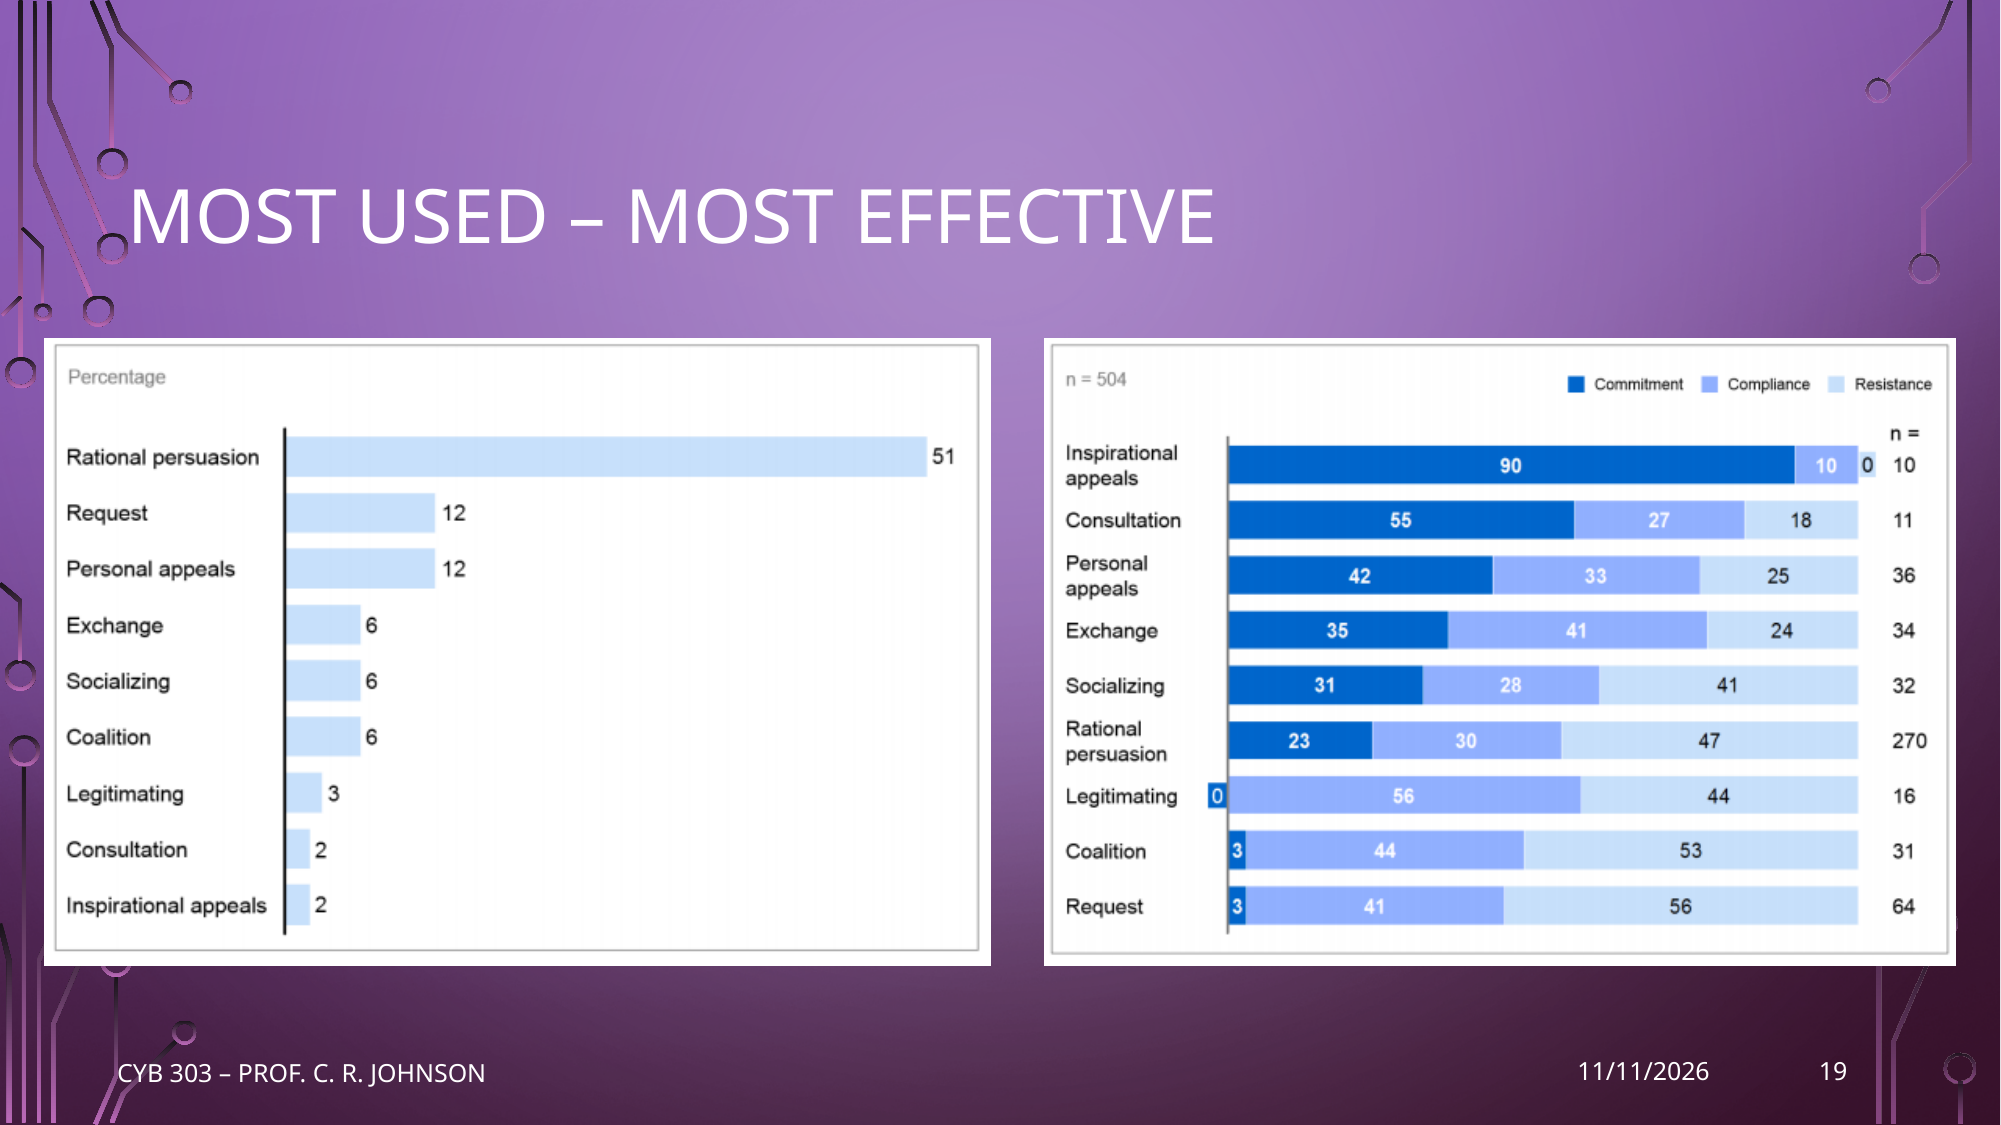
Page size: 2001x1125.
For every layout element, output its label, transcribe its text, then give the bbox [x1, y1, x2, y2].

picture [1044, 338, 1956, 966]
footer CYB 303 – Prof. C. R. Johnson [102, 1042, 1097, 1103]
title Most used – Most effective [112, 99, 1807, 339]
slide_number 19 [1753, 1042, 1863, 1103]
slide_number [1275, 1042, 1725, 1103]
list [44, 338, 991, 966]
